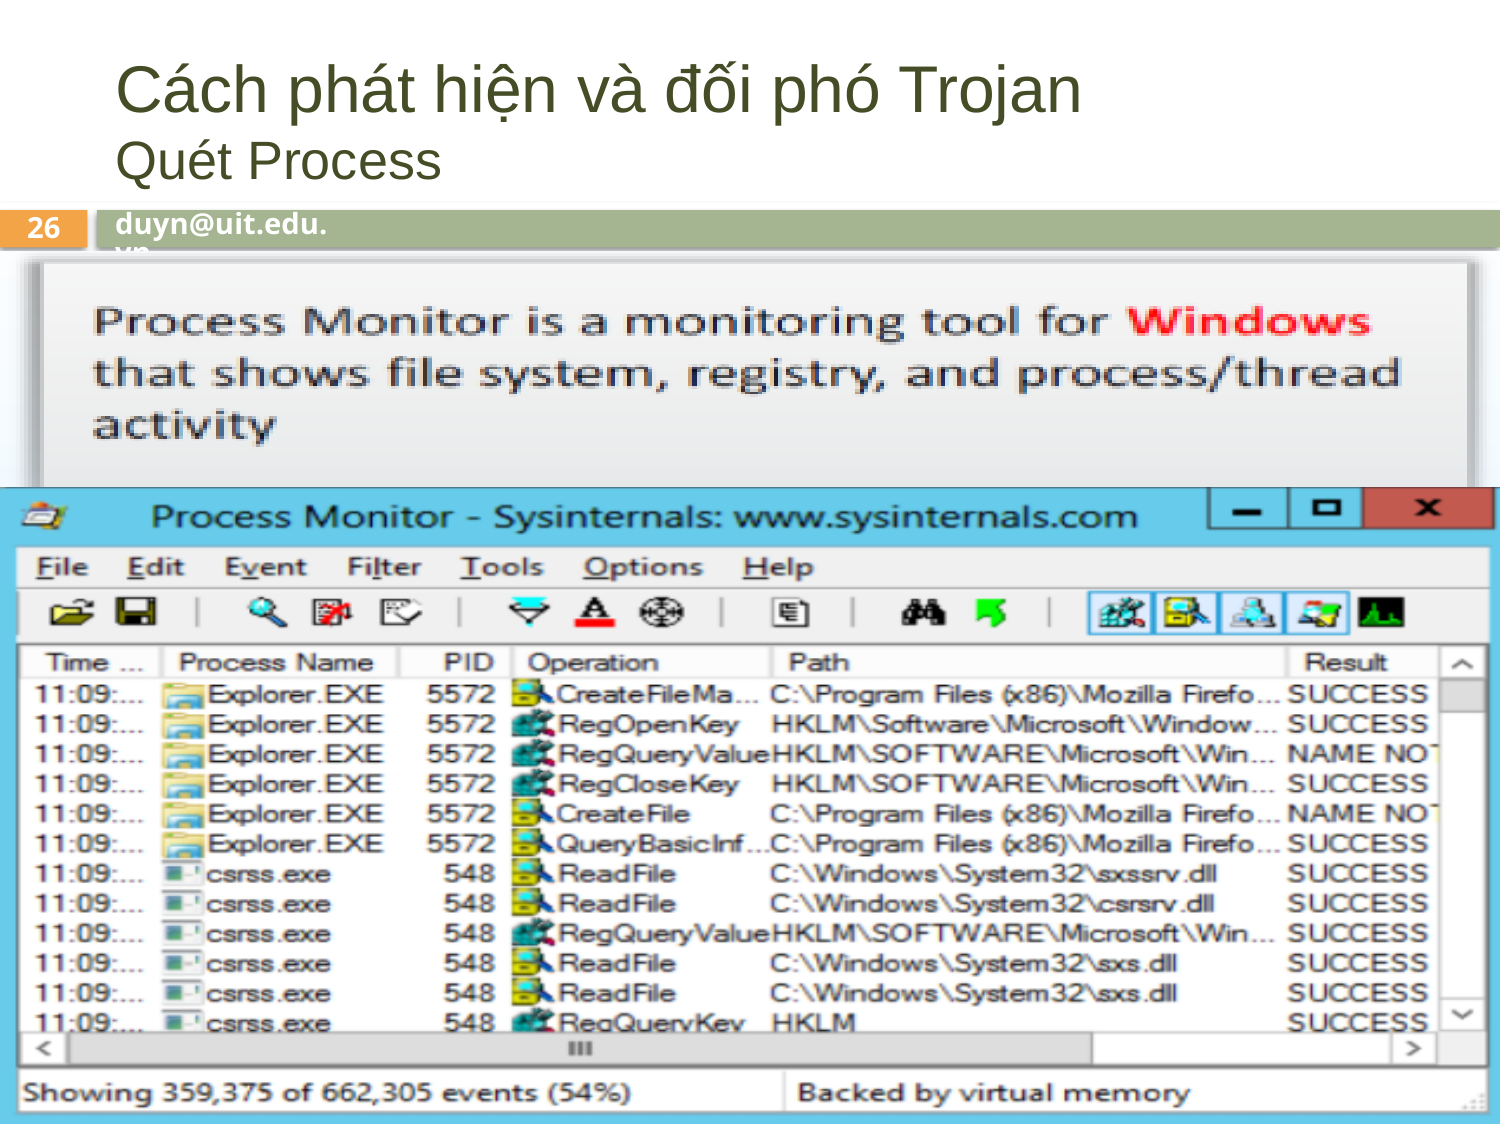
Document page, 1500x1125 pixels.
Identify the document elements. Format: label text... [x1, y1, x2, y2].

picture [0, 487, 1500, 1125]
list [0, 251, 1500, 487]
slide_number 26 [0, 208, 88, 249]
footer duyn@uit.edu.vn [100, 208, 351, 243]
title Cách phát hiện và đối phó Trojan Quét Process [100, 37, 1438, 200]
